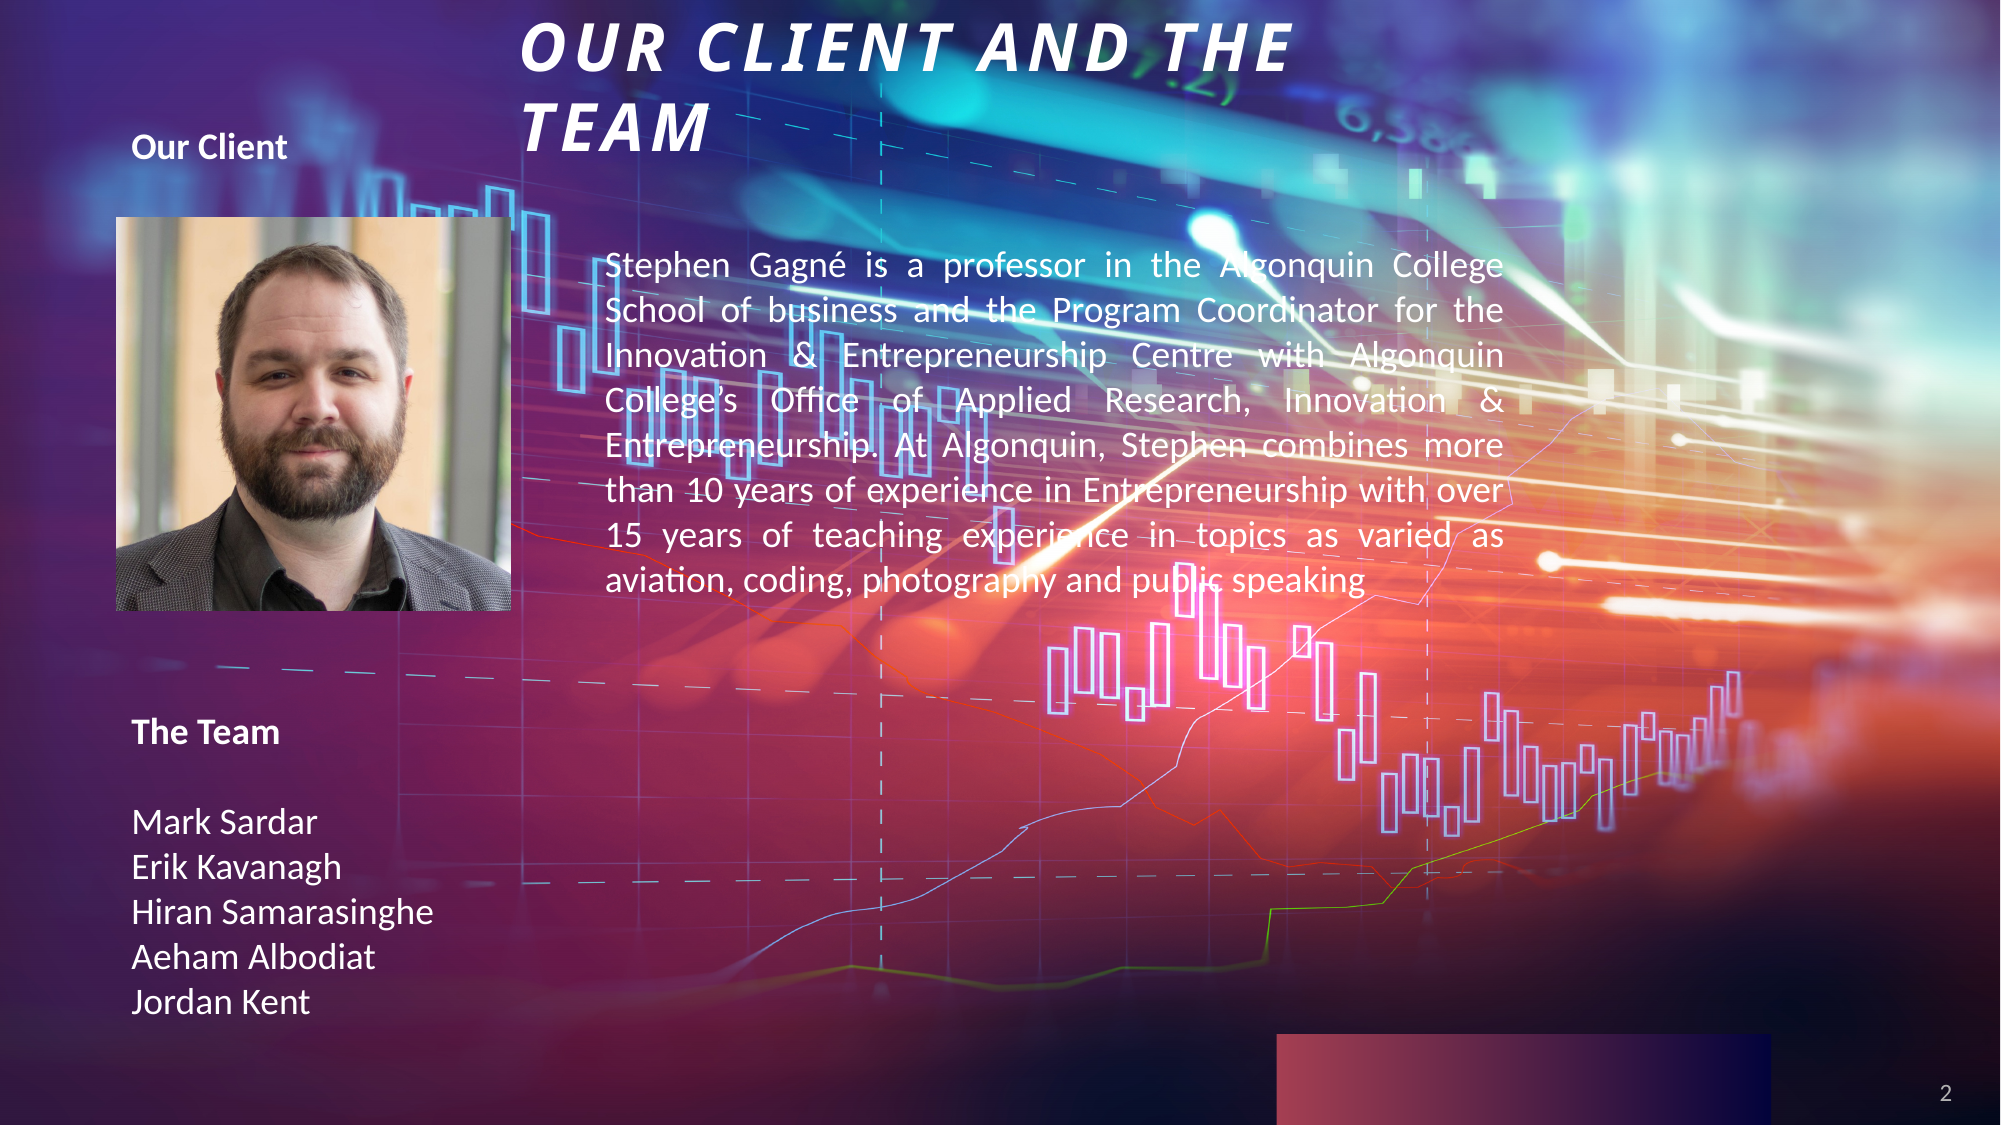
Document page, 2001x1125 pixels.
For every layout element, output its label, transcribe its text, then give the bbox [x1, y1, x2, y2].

text_box Stephen Gagné is a professor in the Algonquin College School of business and the Program Coordinator for the Innovation & Entrepreneurship Centre with Algonquin College’s Office of Applied Research, Innovation & Entrepreneurship. At Algonquin, Stephen combines more than 10 years of experience in Entrepreneurship with over 15 years of teaching experience in topics as varied as aviation, coding, photography and public speaking [589, 232, 1521, 608]
text_box Our Client [116, 114, 442, 175]
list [116, 217, 511, 611]
slide_number 2 [1894, 1061, 1968, 1121]
text_box The Team Mark Sardar Erik Kavanagh Hiran Samarasinghe Aeham Albodiat Jordan Kent [116, 699, 1036, 1030]
picture [0, 0, 2001, 1125]
title Our Client and the team [518, 37, 1449, 132]
